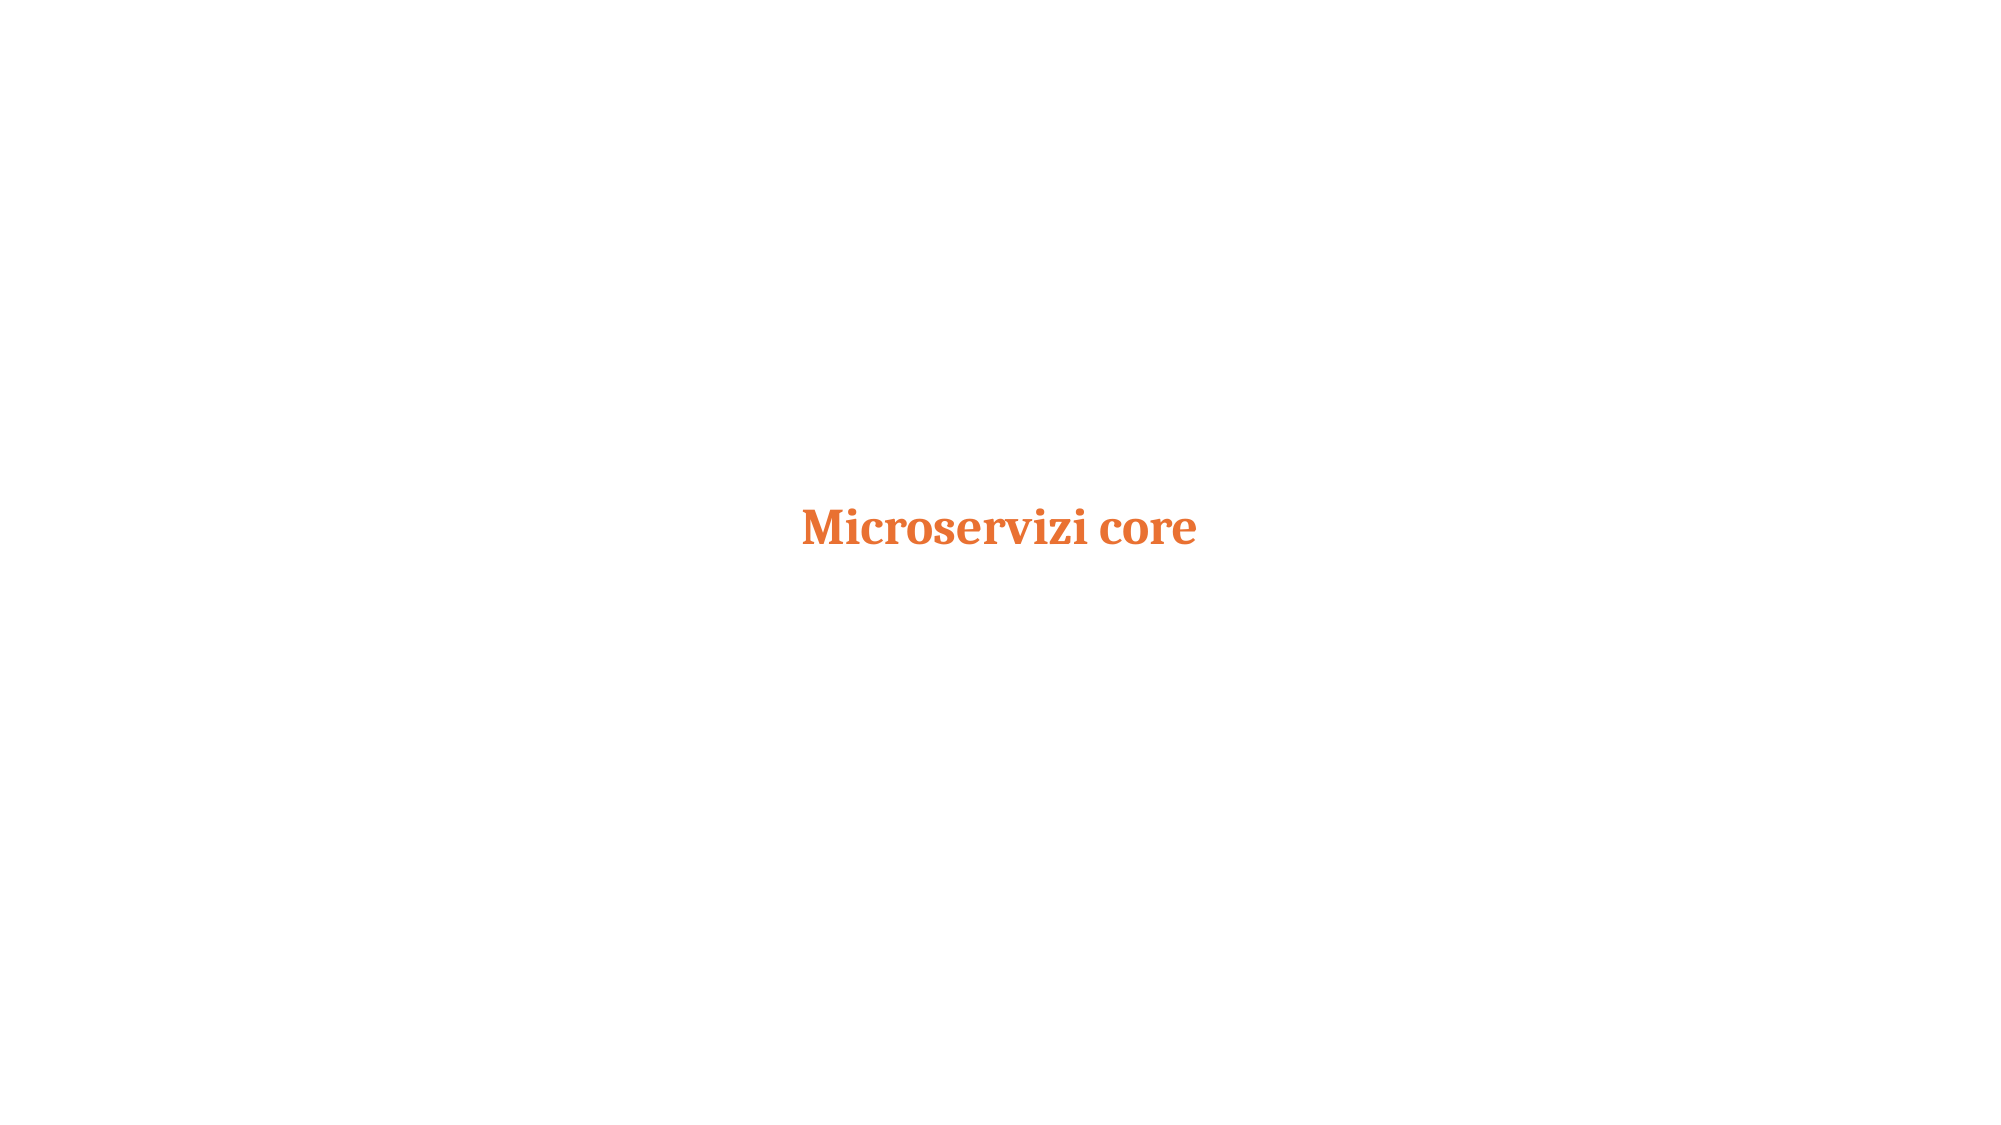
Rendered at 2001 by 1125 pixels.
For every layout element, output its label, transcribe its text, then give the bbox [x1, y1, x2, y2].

text_box Microservizi core [674, 486, 1326, 562]
